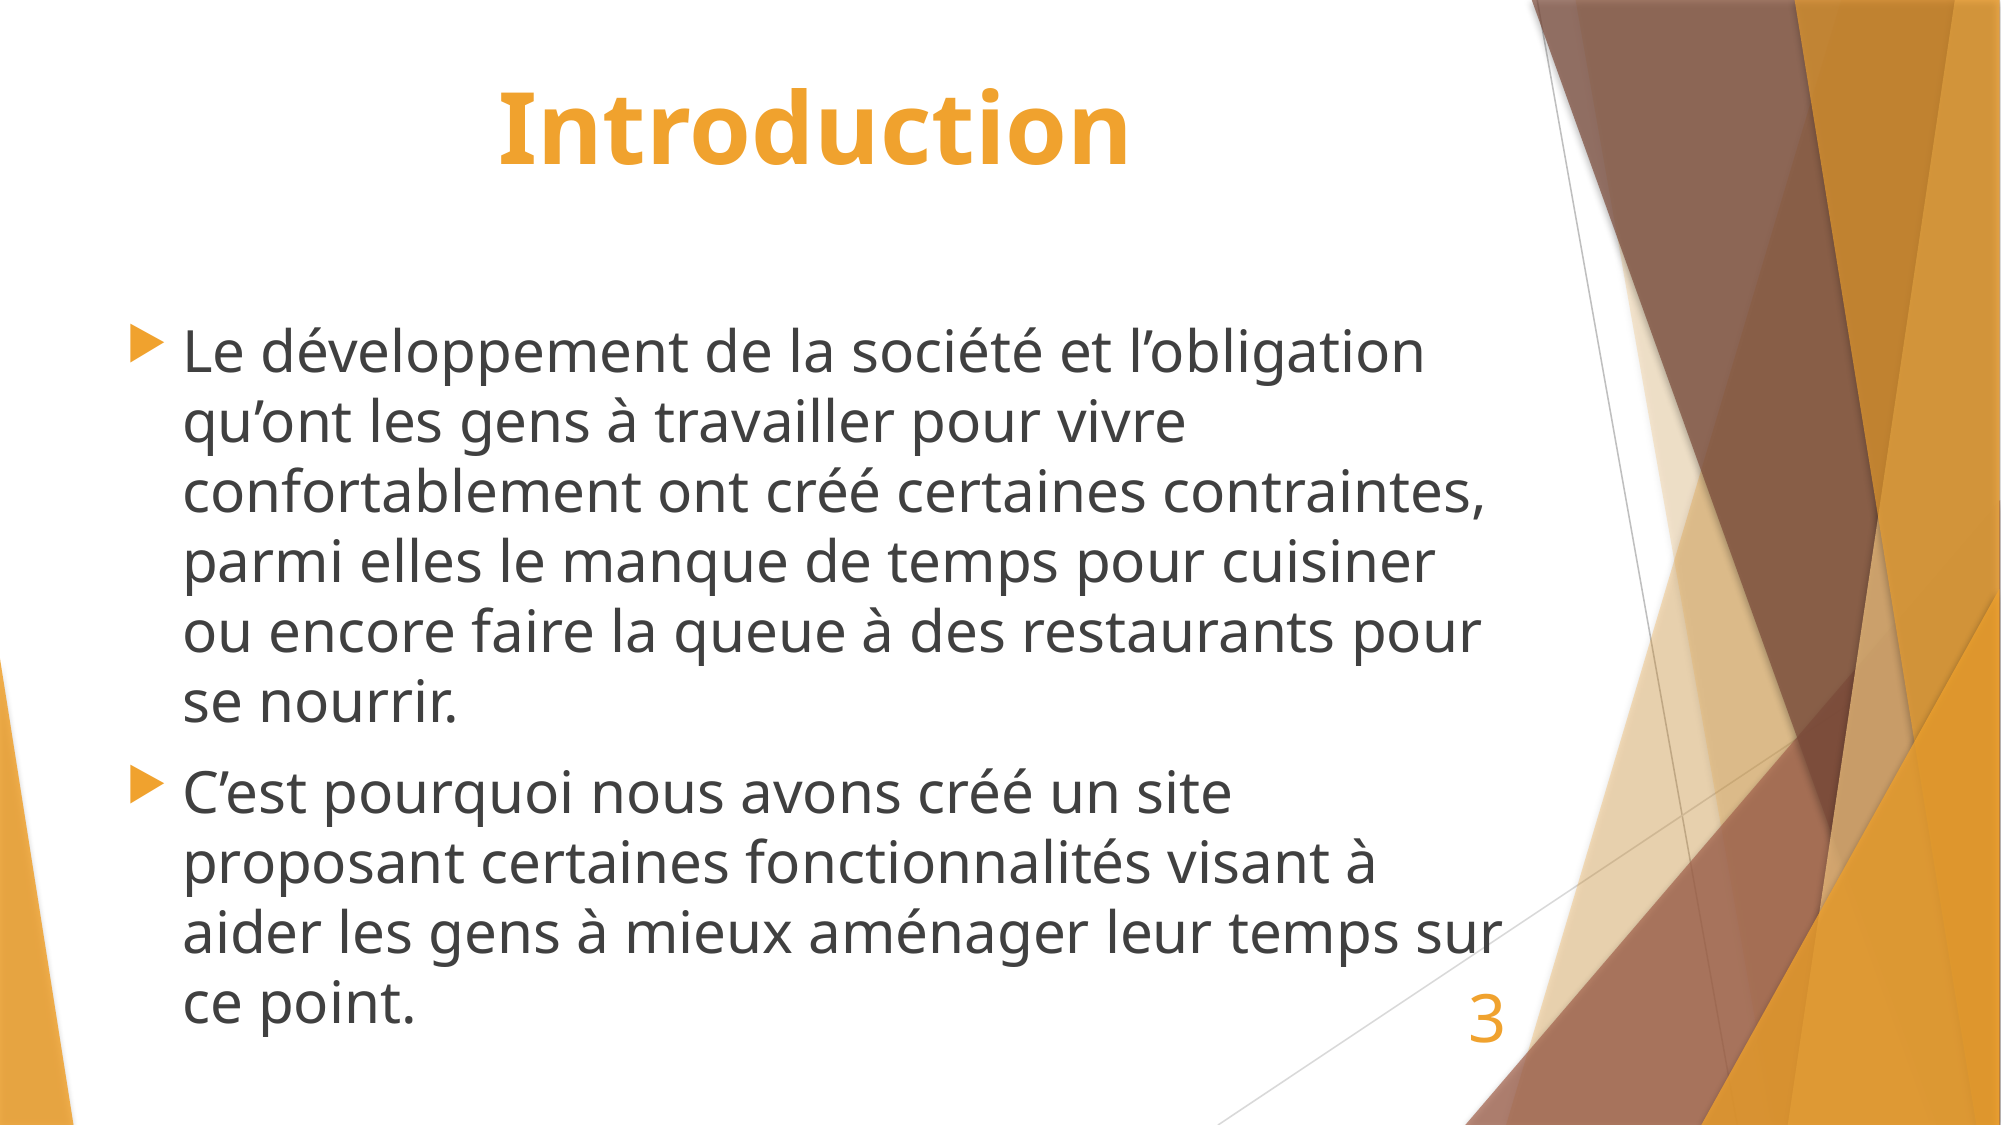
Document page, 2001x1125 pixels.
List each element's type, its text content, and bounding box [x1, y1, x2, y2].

title Introduction [111, 57, 1522, 213]
slide_number 3 [1409, 991, 1522, 1051]
list Le développement de la société et l’obligation qu’ont les gens à travailler pour vivre confortablement ont créé certaines contraintes, parmi elles le manque de temps pour cuisiner ou encore faire la queue à des restaurants pour se nourrir. C’est pourquoi nous avons créé un site proposant certaines fonctionnalités visant à aider les gens à mieux aménager leur temps sur ce point. [111, 307, 1522, 992]
